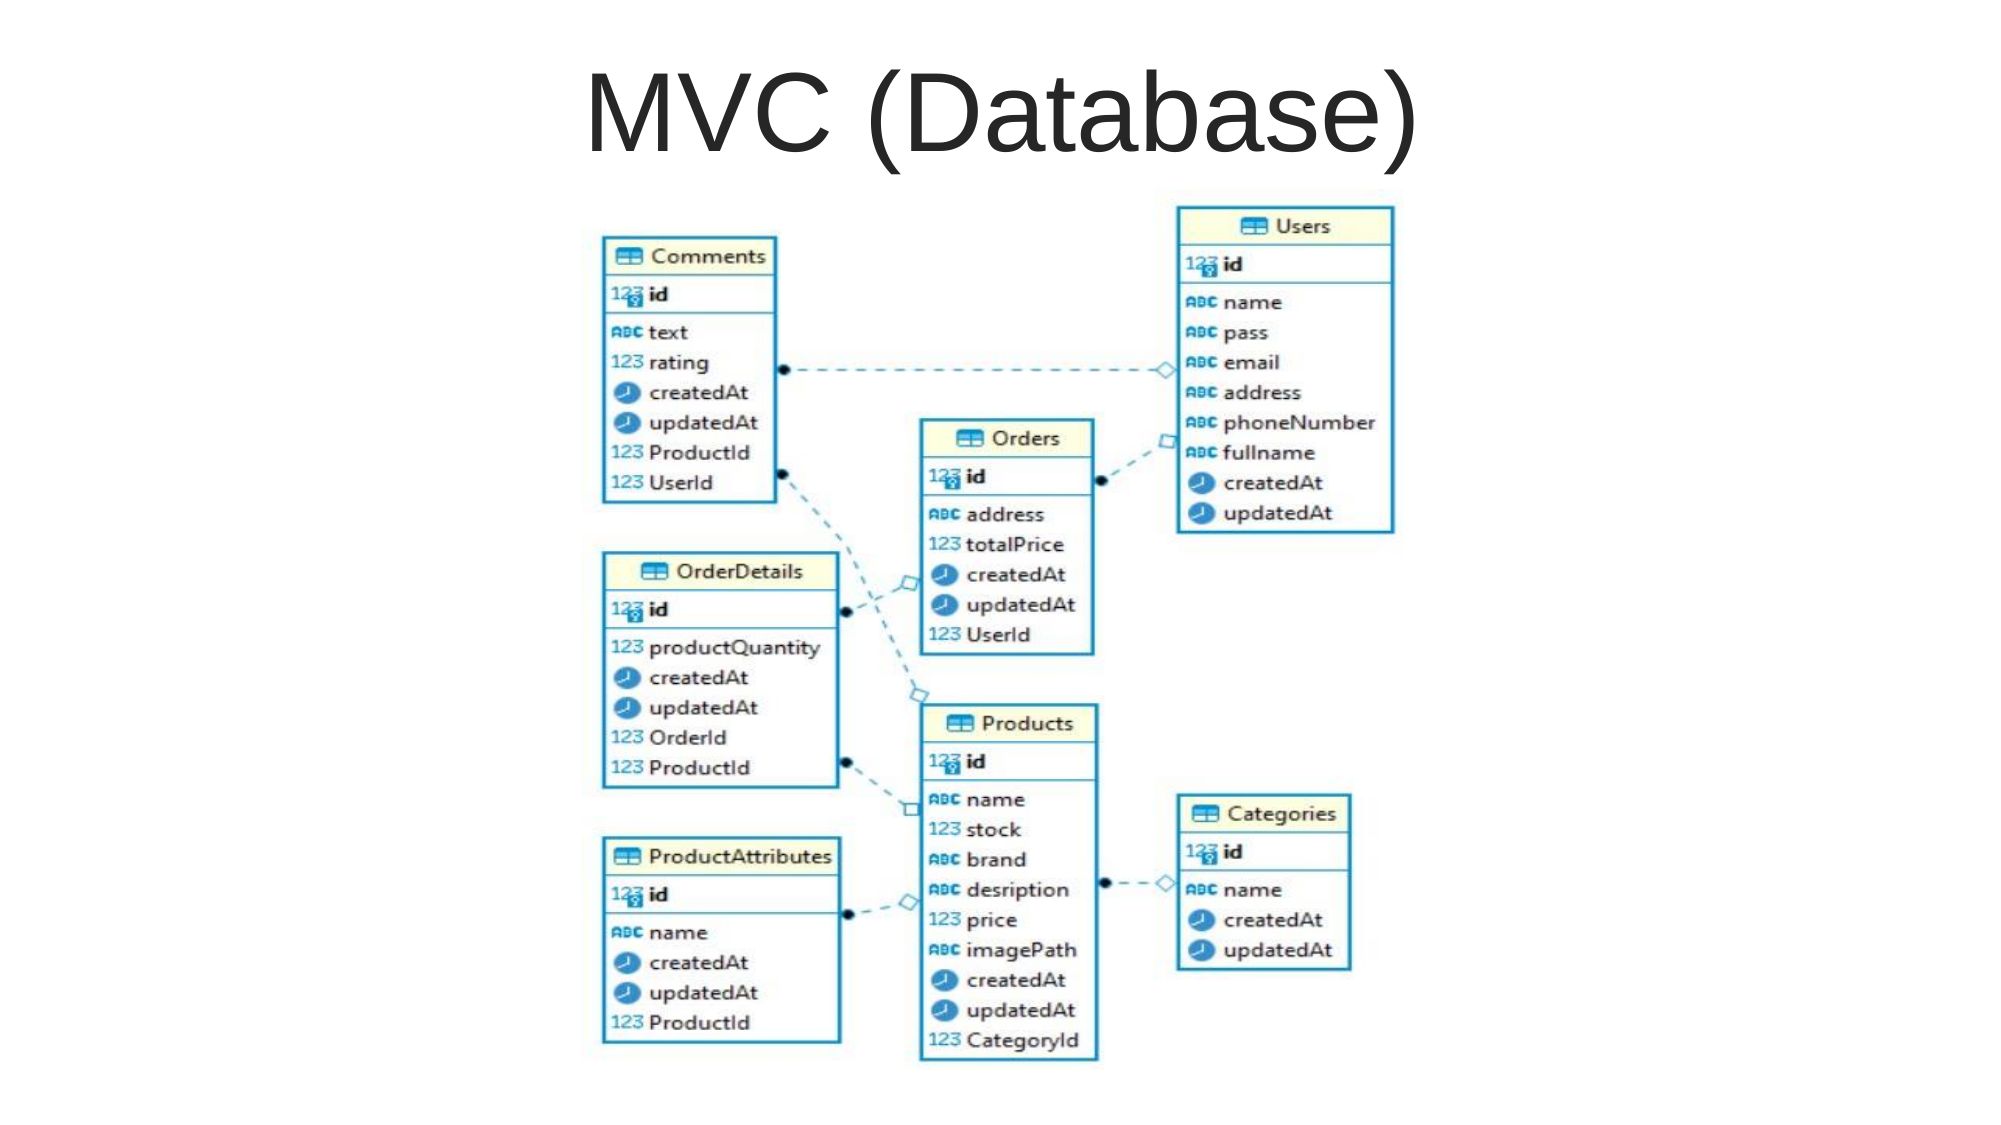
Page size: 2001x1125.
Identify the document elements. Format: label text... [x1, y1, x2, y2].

list MVC (Database) [53, 55, 1952, 175]
picture [581, 189, 1419, 1070]
